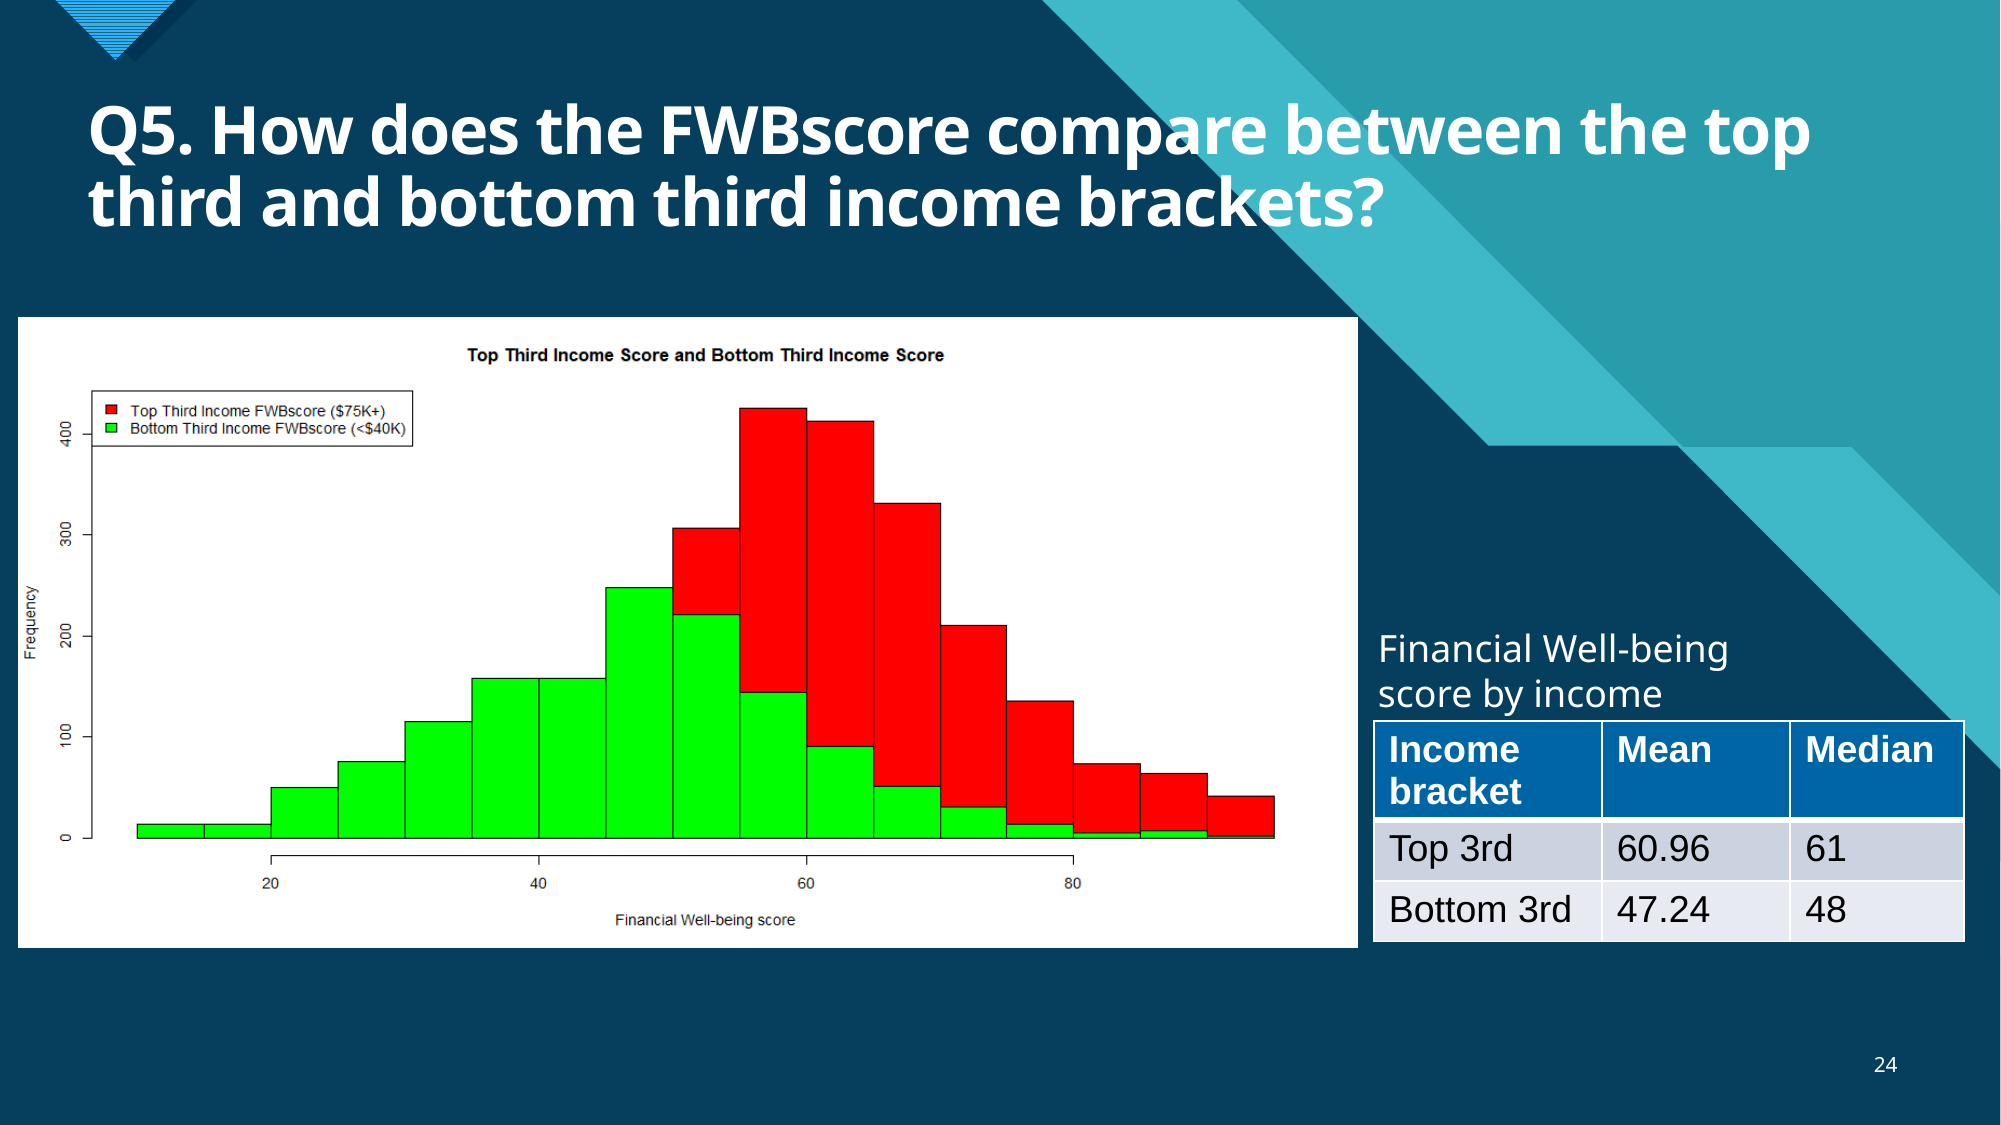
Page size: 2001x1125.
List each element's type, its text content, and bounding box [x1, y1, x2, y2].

table_cell Top 3rd [1375, 823, 1601, 880]
table_cell 60.96 [1603, 823, 1789, 880]
table_cell 48 [1791, 882, 1963, 941]
text_box Financial Well-being score by income [1363, 617, 1754, 722]
table_cell 61 [1791, 823, 1963, 880]
picture [19, 318, 1357, 947]
table_cell 47.24 [1603, 882, 1789, 941]
title Q5. How does the FWBscore compare between the top third and bottom third income brackets? [72, 89, 1913, 250]
table_cell Bottom 3rd [1375, 882, 1601, 941]
table_header Median [1791, 722, 1963, 817]
table_header Income bracket [1375, 722, 1601, 817]
slide_number 24 [1845, 1035, 1913, 1096]
table_header Mean [1603, 722, 1789, 817]
